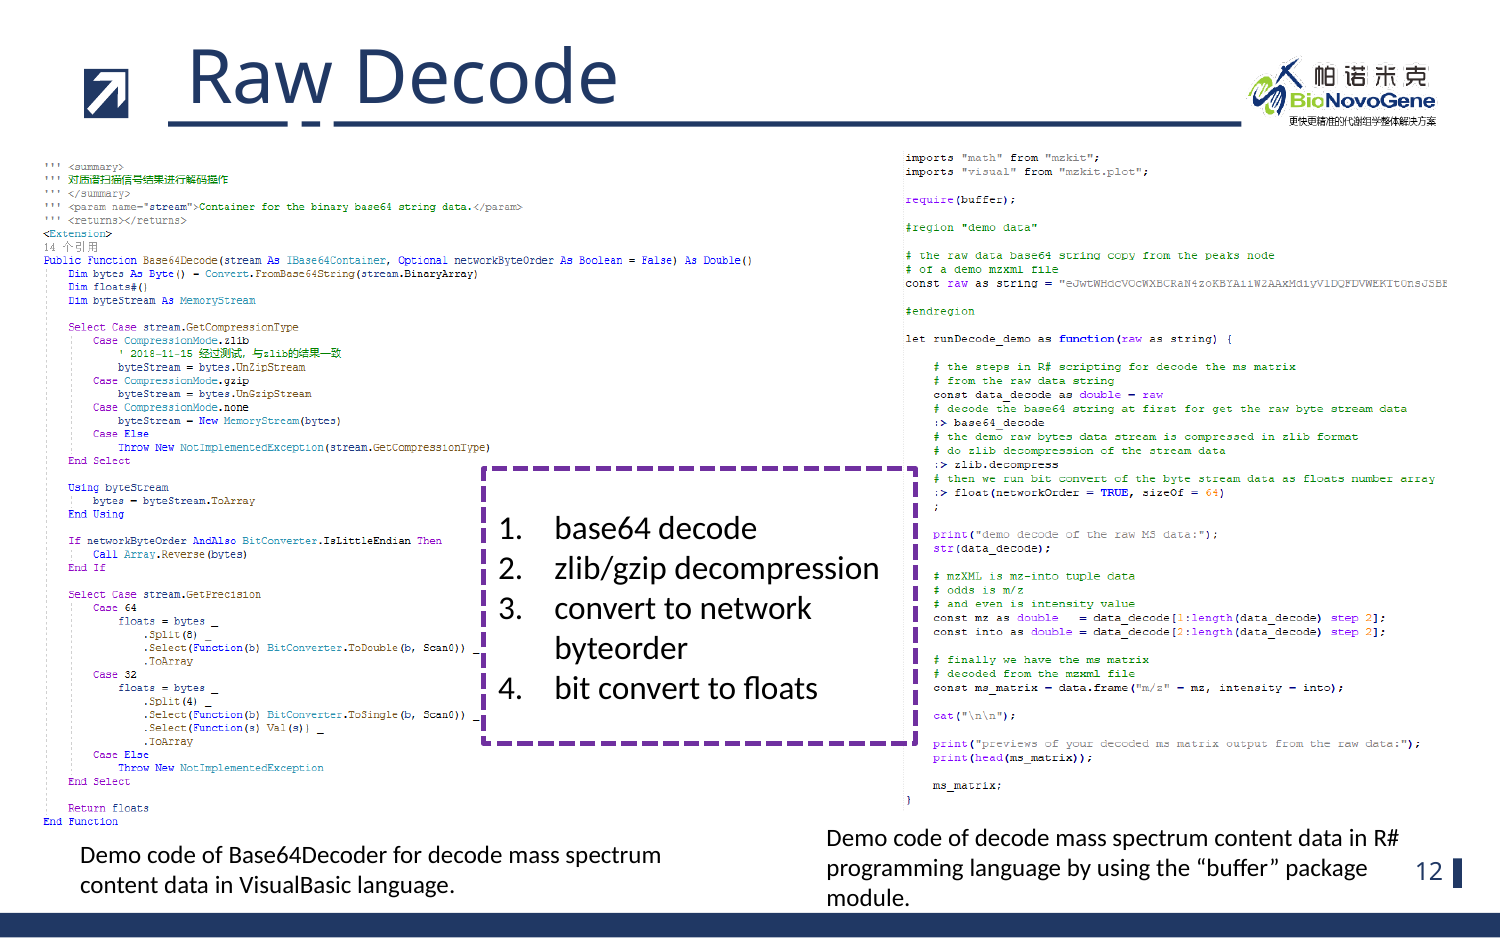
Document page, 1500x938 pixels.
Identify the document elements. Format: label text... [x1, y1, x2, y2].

text_box base64 decode zlib/gzip decompression convert to network byteorder bit convert to floats [765, 467, 898, 745]
picture [41, 159, 760, 828]
text_box Demo code of decode mass spectrum content data in R# programming language by using the “buffer” package module. [811, 814, 1422, 919]
text_box Demo code of Base64Decoder for decode mass spectrum content data in VisualBasic language. [65, 836, 684, 906]
title Raw Decode [171, 19, 1058, 127]
picture [1245, 55, 1444, 132]
picture [903, 150, 1448, 811]
